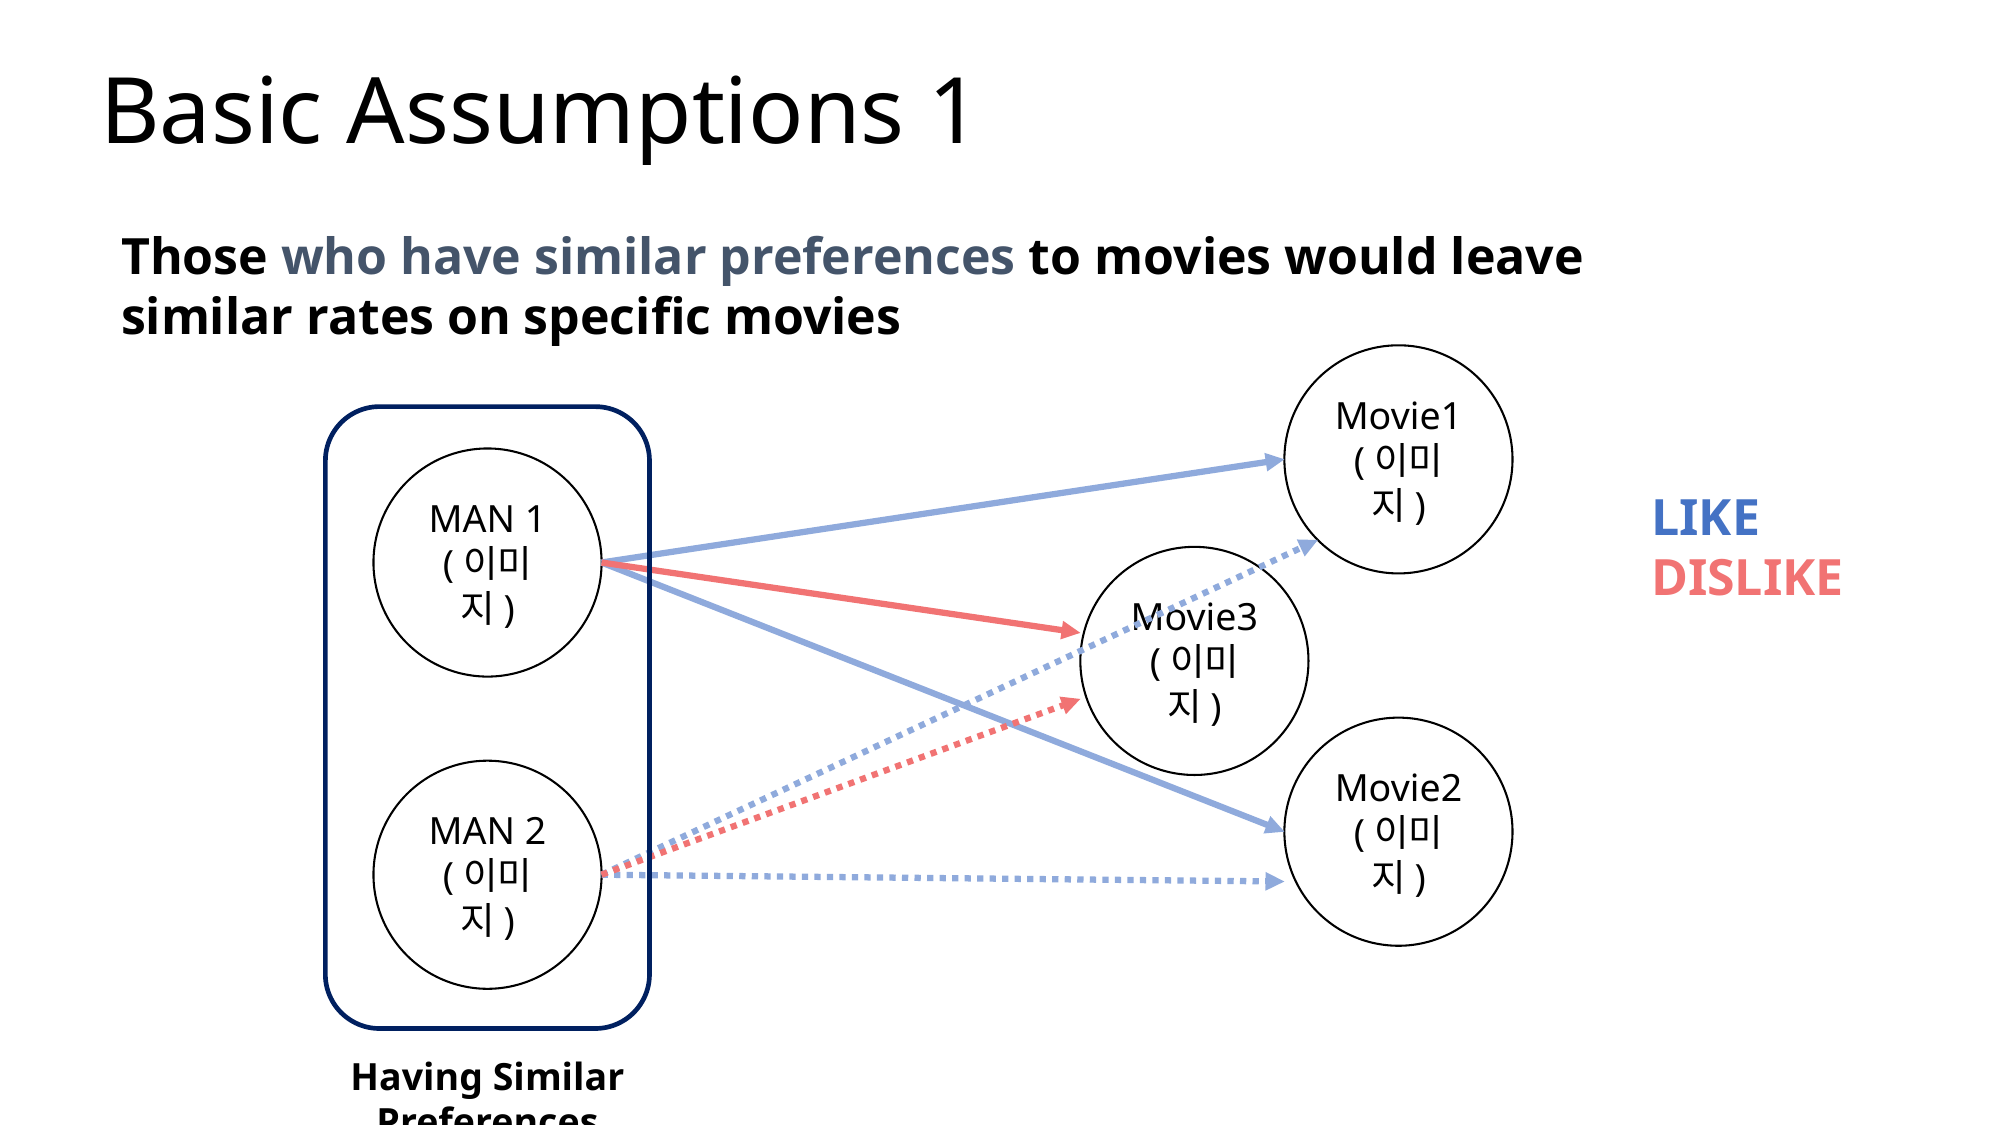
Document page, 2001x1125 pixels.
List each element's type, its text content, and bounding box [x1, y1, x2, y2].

text_box LIKE DISLIKE [1636, 478, 1896, 614]
text_box Having Similar Preferences [222, 1045, 753, 1125]
text_box Movie1 (이미지) [1283, 344, 1514, 575]
title Basic Assumptions 1 [85, 52, 1461, 177]
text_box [601, 874, 1285, 882]
text_box [325, 406, 650, 1029]
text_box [601, 539, 1318, 875]
text_box Movie2 (이미지) [1291, 716, 1514, 947]
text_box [601, 459, 1285, 539]
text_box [601, 699, 1081, 875]
text_box Those who have similar preferences to movies would leave similar rates on specific movies [85, 217, 1925, 1073]
